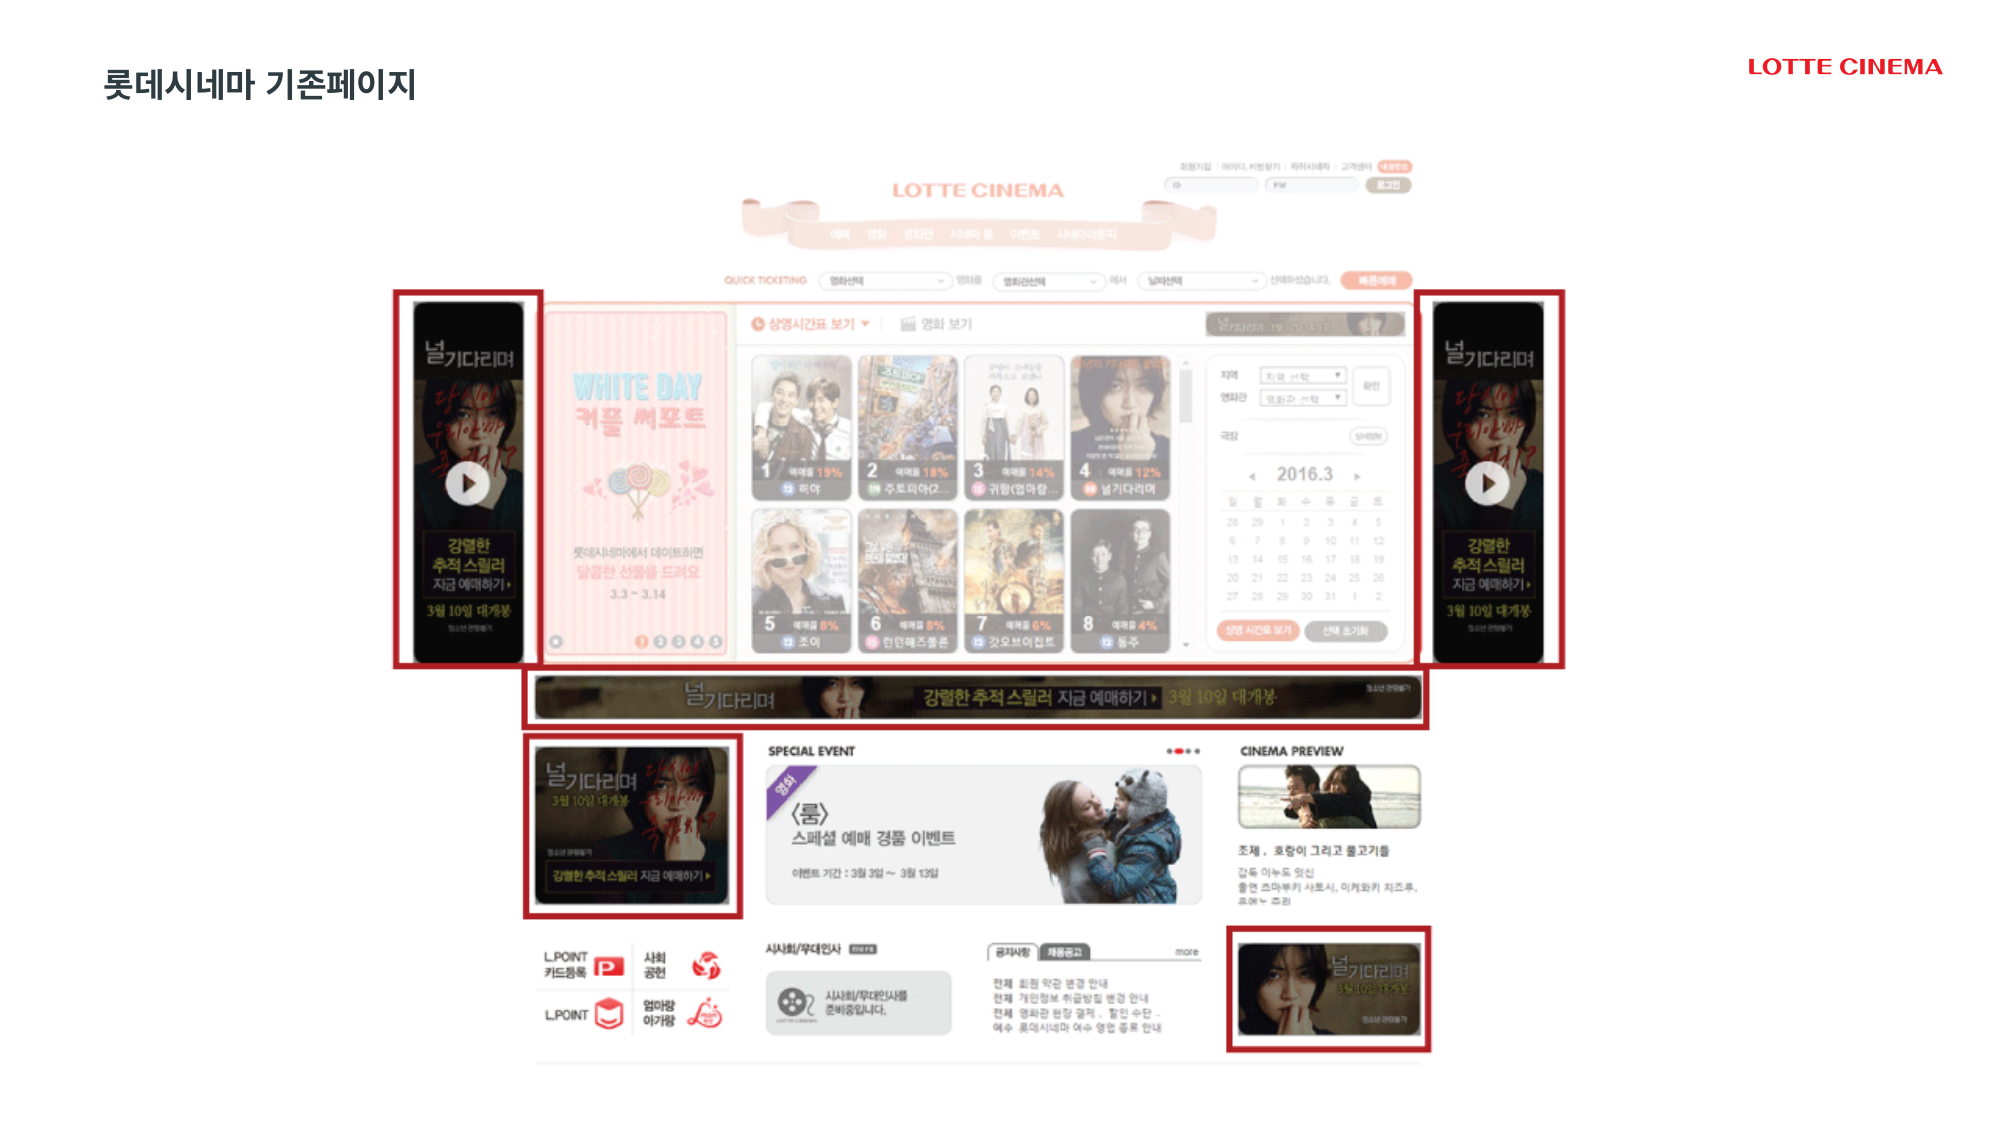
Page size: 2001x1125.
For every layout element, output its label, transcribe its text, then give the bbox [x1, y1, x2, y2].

text_box 롯데시네마 기존페이지 [88, 56, 662, 163]
picture [366, 152, 1612, 1077]
picture [1749, 58, 1943, 75]
